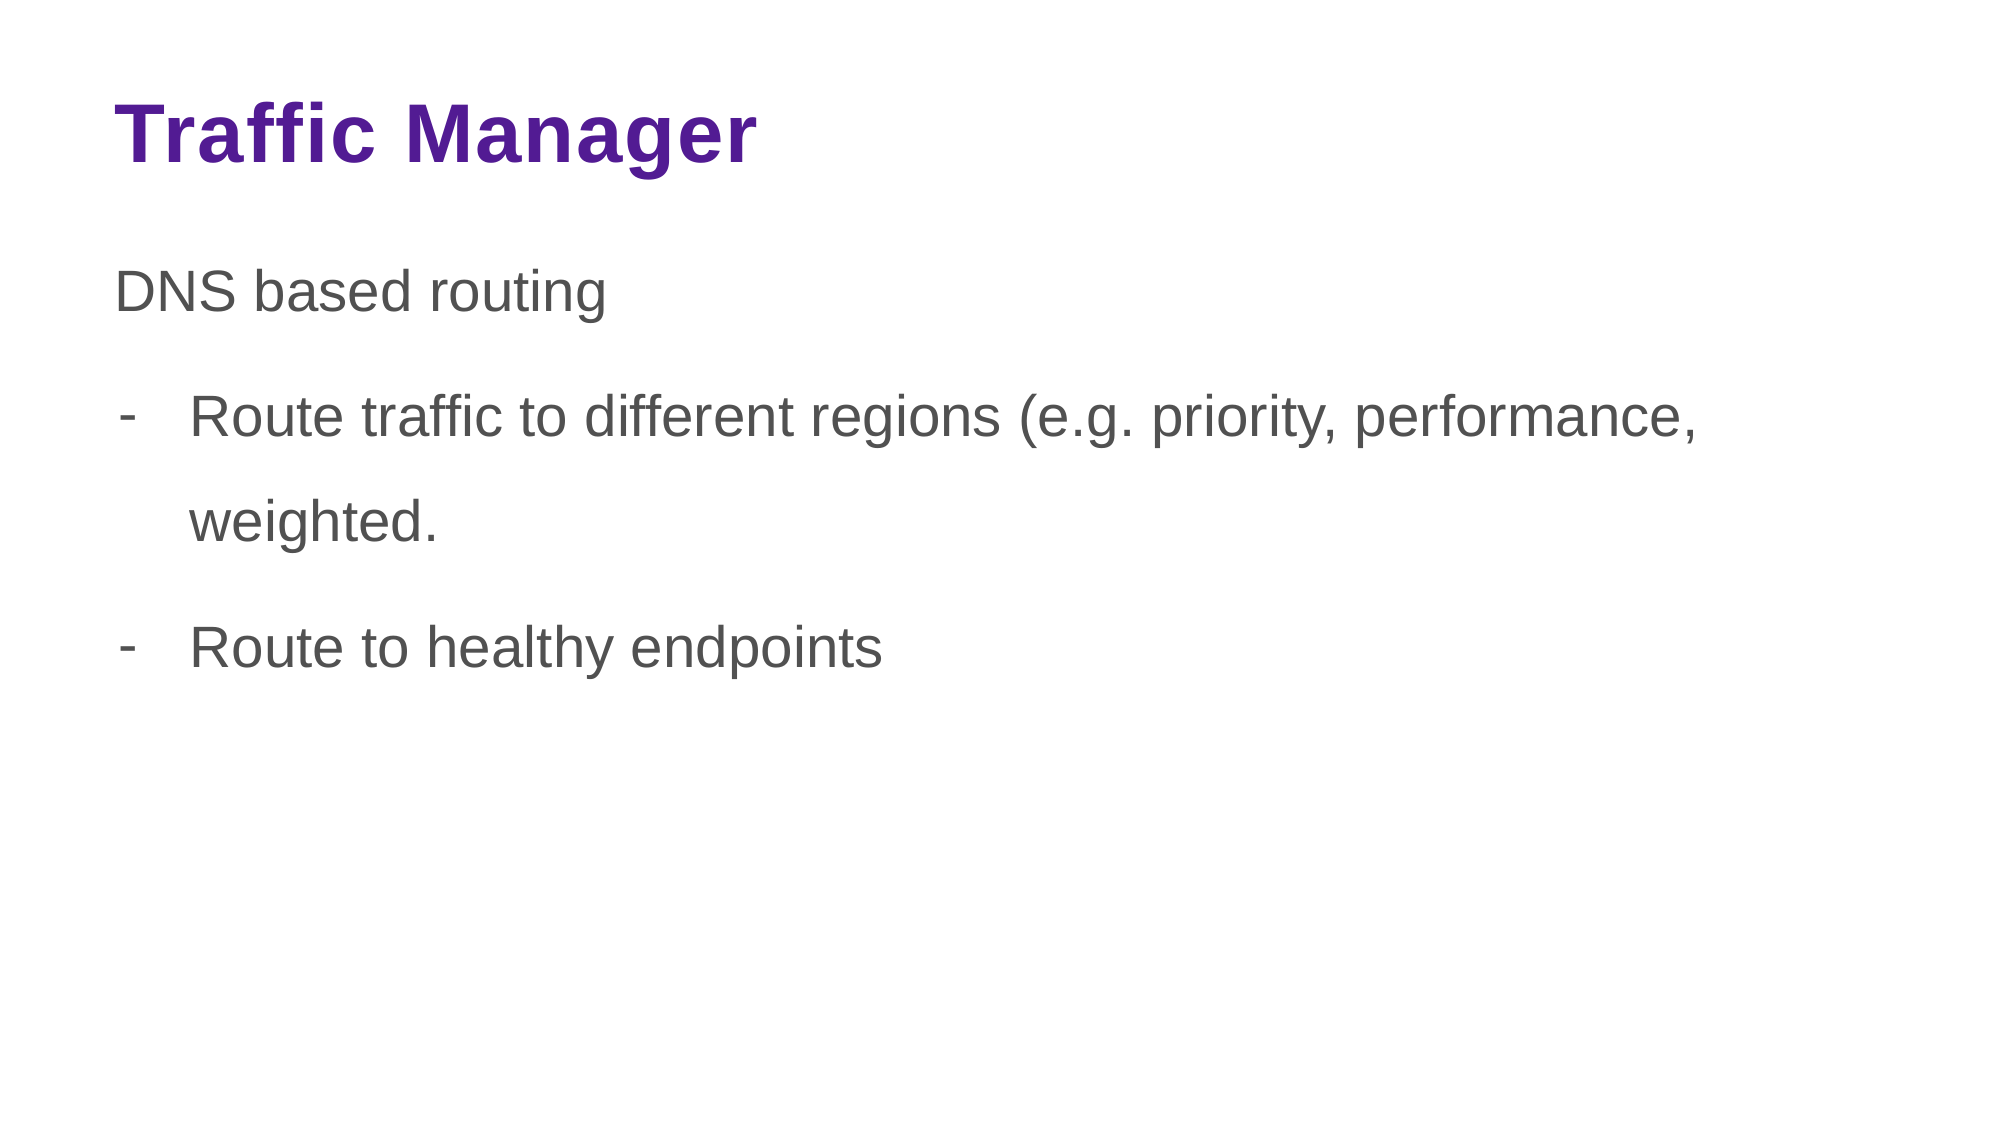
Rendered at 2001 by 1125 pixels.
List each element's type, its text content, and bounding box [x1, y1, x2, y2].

title Traffic Manager [99, 59, 1900, 210]
list DNS based routing Route traffic to different regions (e.g. priority, performance, weighted. Route to healthy endpoints [99, 210, 1918, 736]
